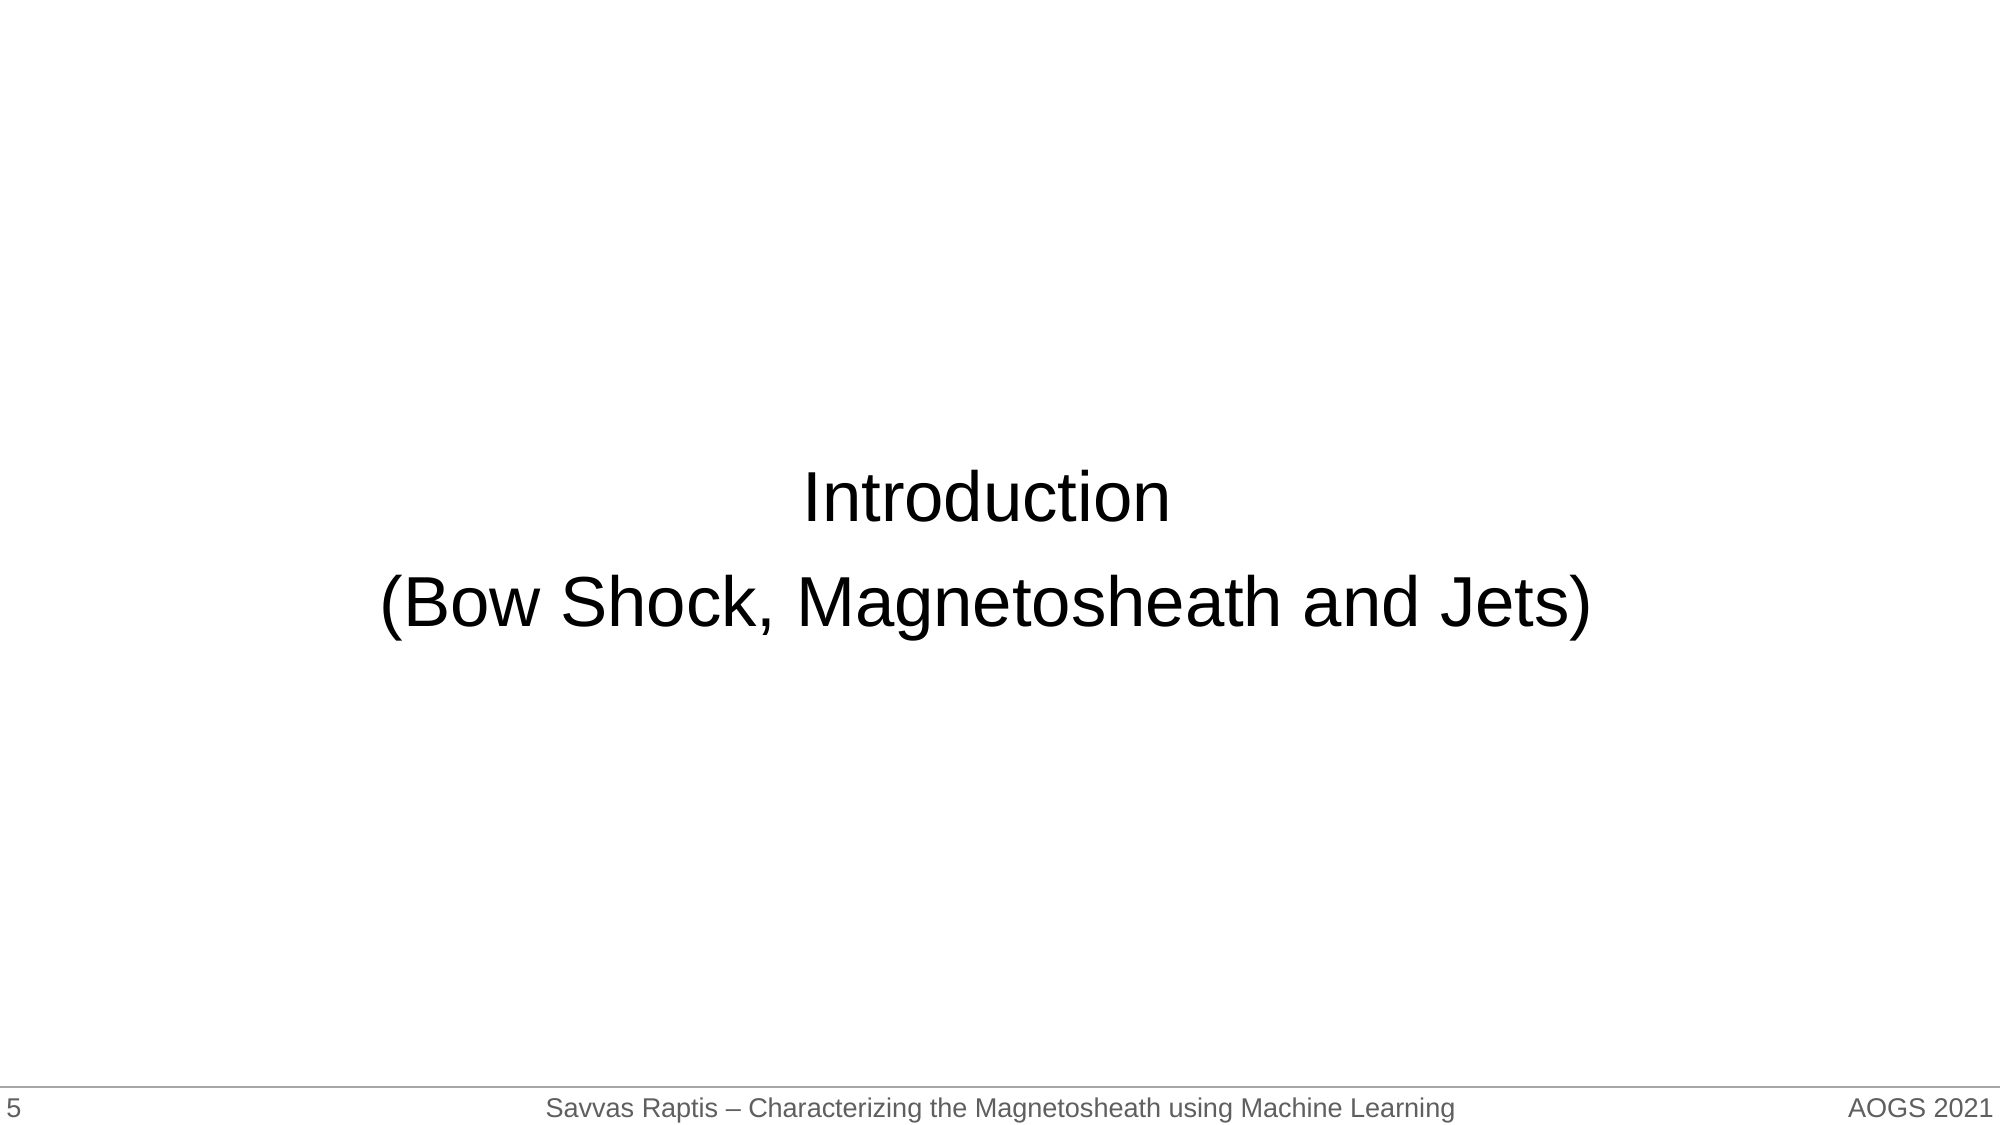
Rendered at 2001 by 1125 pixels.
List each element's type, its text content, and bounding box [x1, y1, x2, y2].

list Introduction (Bow Shock, Magnetosheath and Jets) [69, 0, 1906, 1092]
